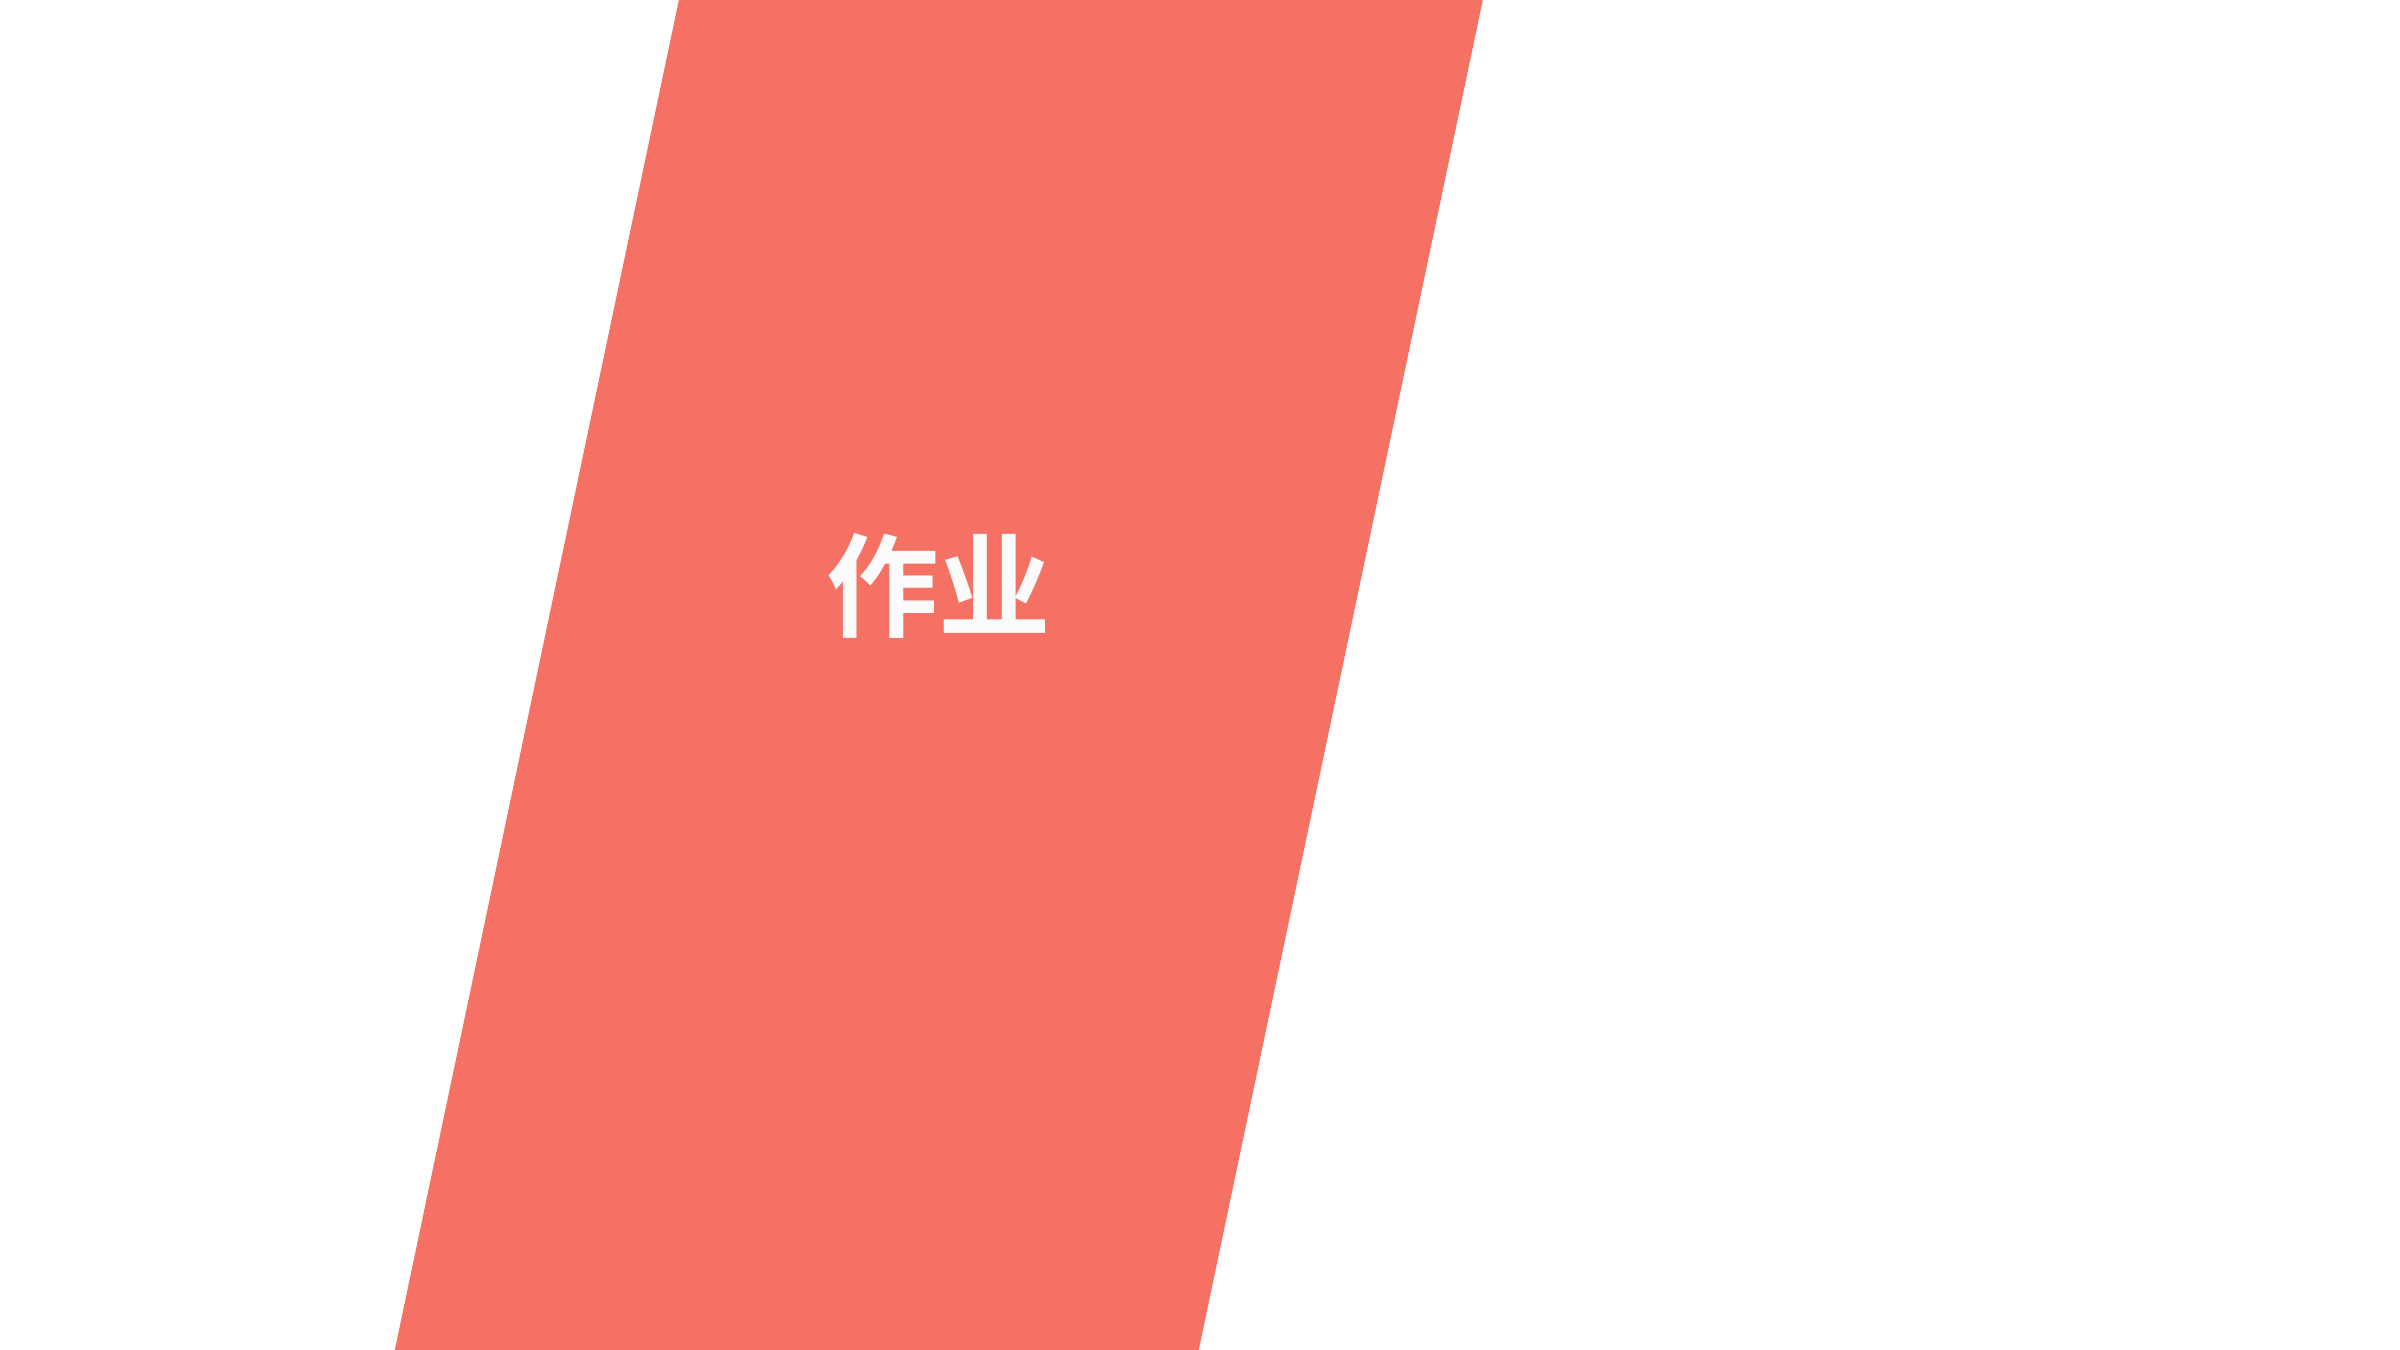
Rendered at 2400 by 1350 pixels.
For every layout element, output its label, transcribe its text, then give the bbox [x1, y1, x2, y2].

text_box [394, 0, 1483, 1350]
text_box 作业 [824, 513, 1054, 651]
